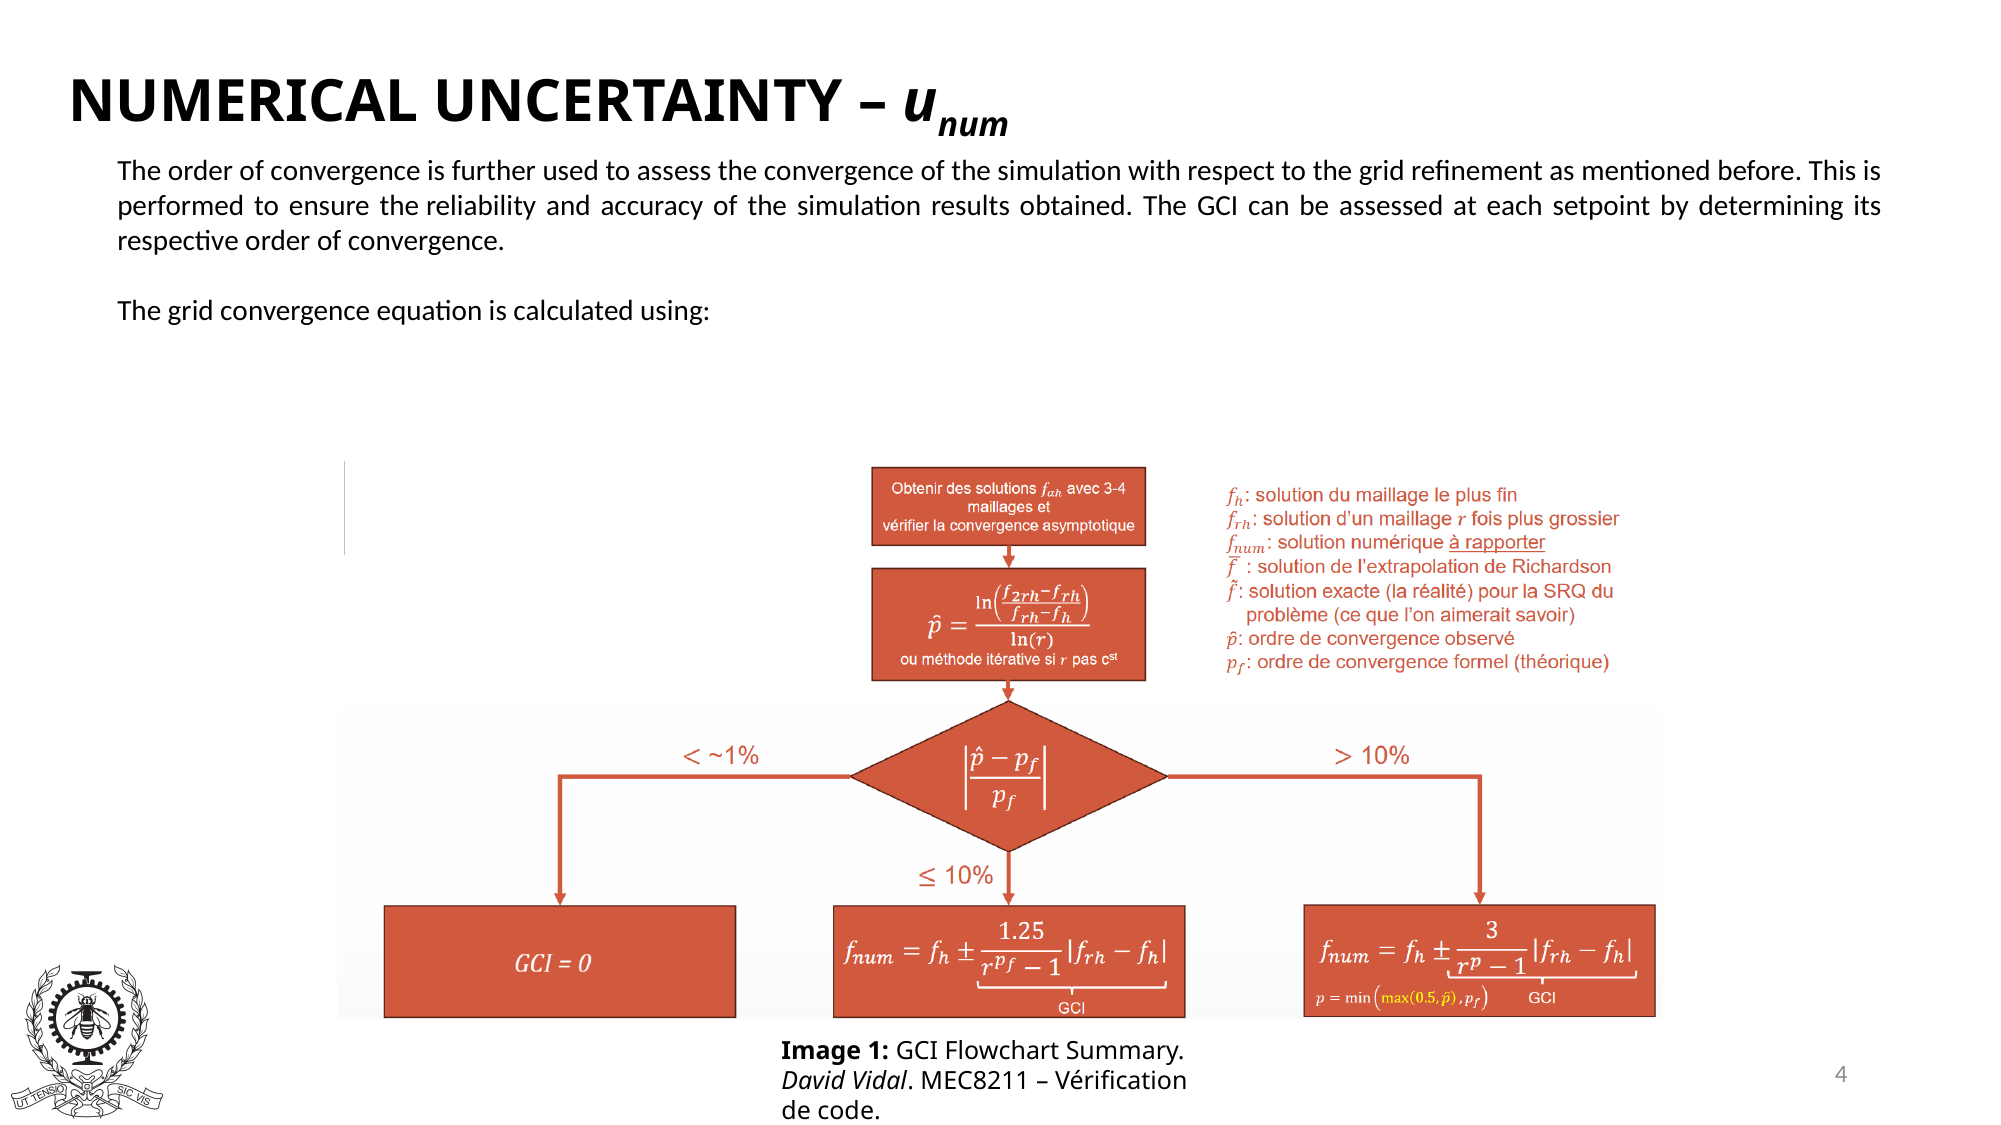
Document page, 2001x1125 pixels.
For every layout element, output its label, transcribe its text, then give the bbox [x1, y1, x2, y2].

picture [10, 964, 163, 1119]
slide_number 4 [1412, 1042, 1863, 1103]
text_box Image 1: GCI Flowchart Summary. David Vidal. MEC8211 – Vérification de code. [766, 1026, 1234, 1125]
picture [337, 461, 1663, 1019]
text_box NUMERICAL UNCERTAINTY – unum [53, 6, 2000, 195]
